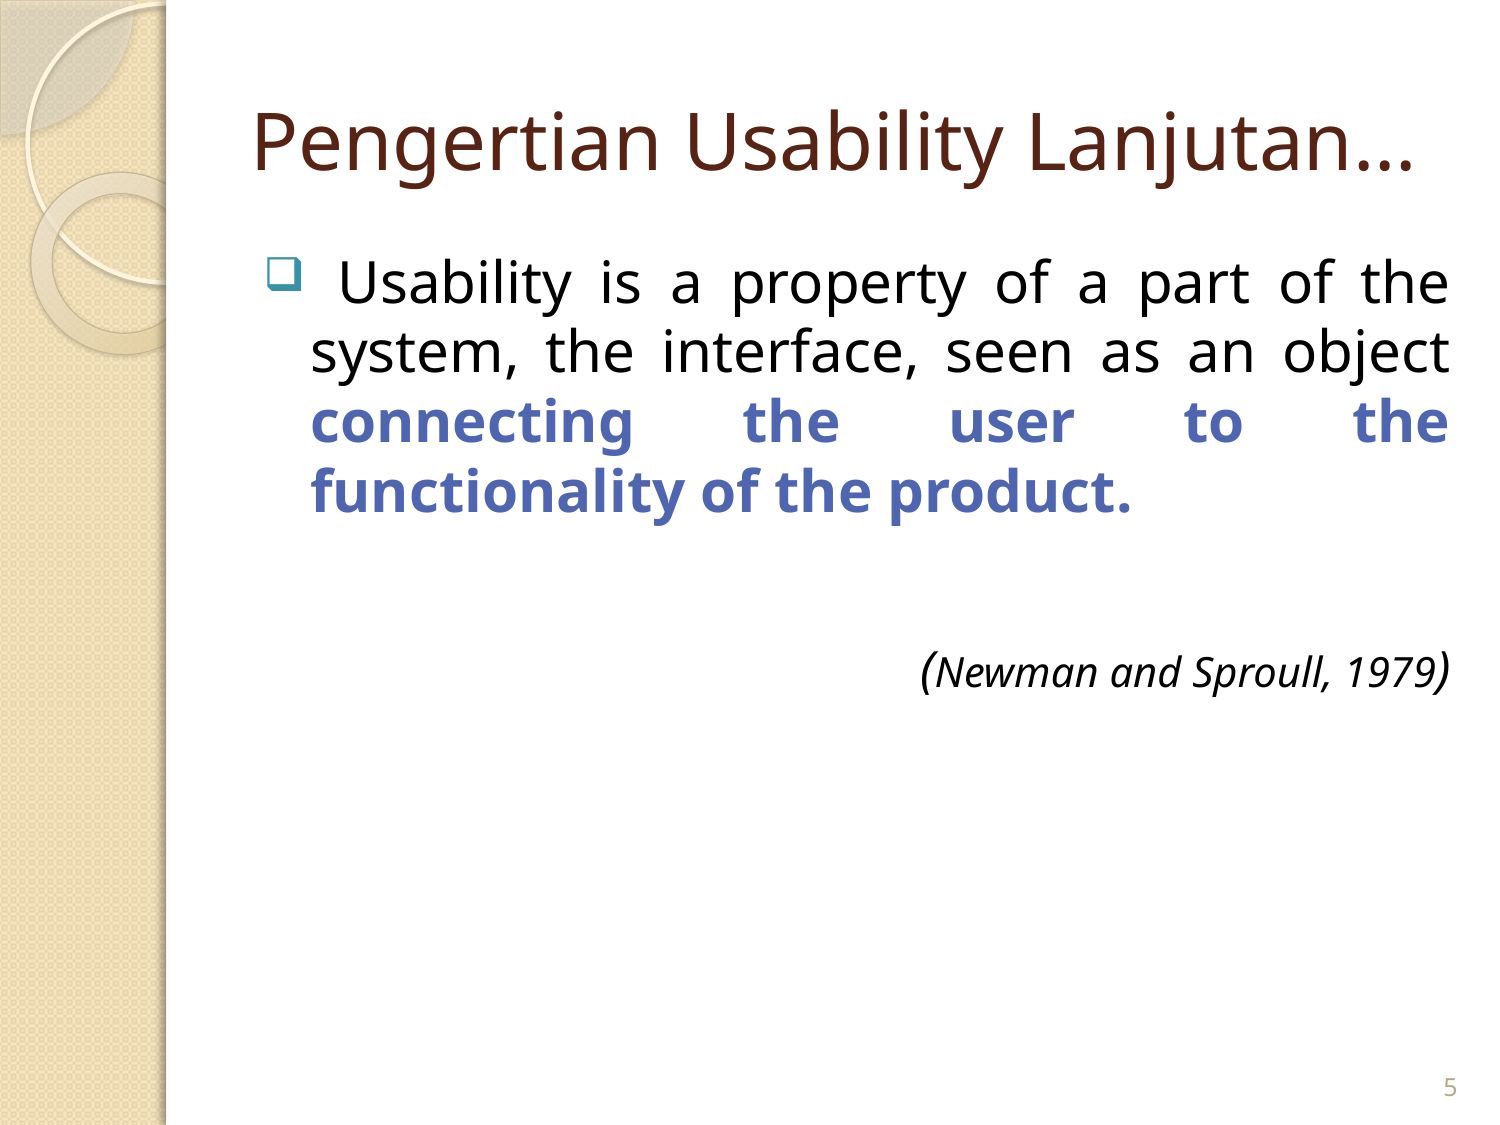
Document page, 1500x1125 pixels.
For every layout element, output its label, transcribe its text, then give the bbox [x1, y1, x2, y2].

title Pengertian Usability Lanjutan... [235, 45, 1466, 233]
list Usability is a property of a part of the system, the interface, seen as an object connecting the user to the functionality of the product. (Newman and Sproull, 1979) [235, 237, 1466, 1025]
slide_number 5 [1413, 1034, 1488, 1113]
